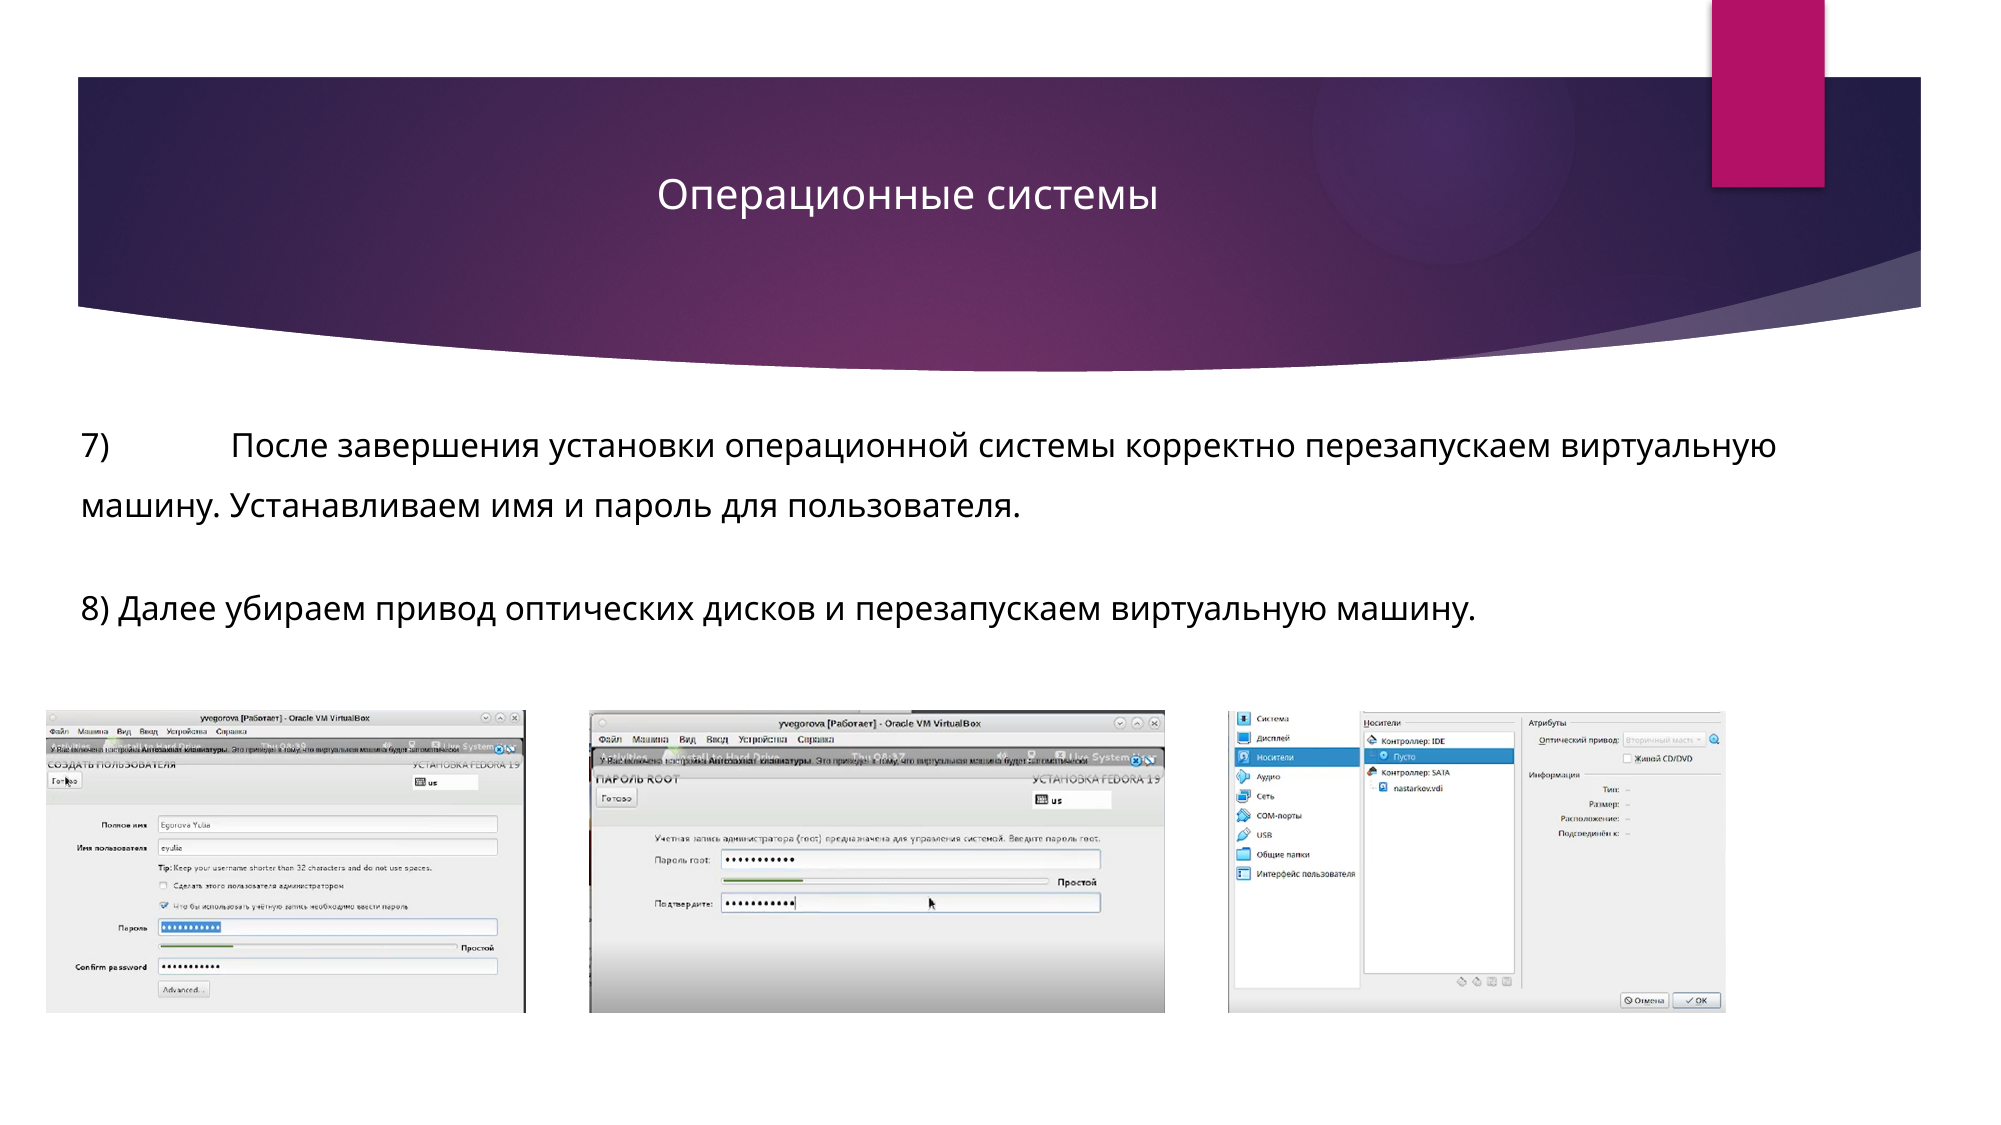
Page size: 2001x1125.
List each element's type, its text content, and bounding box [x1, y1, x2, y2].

text_box 7) После завершения установки операционной системы корректно перезапускаем виртуальную машину. Устанавливаем имя и пароль для пользователя. [65, 397, 1935, 532]
text_box 8) Далее убираем привод оптических дисков и перезапускаем виртуальную машину. [65, 573, 1952, 635]
picture [45, 710, 527, 1013]
picture [589, 710, 1165, 1013]
title Операционные системы [189, 159, 1627, 276]
picture [1228, 710, 1726, 1013]
